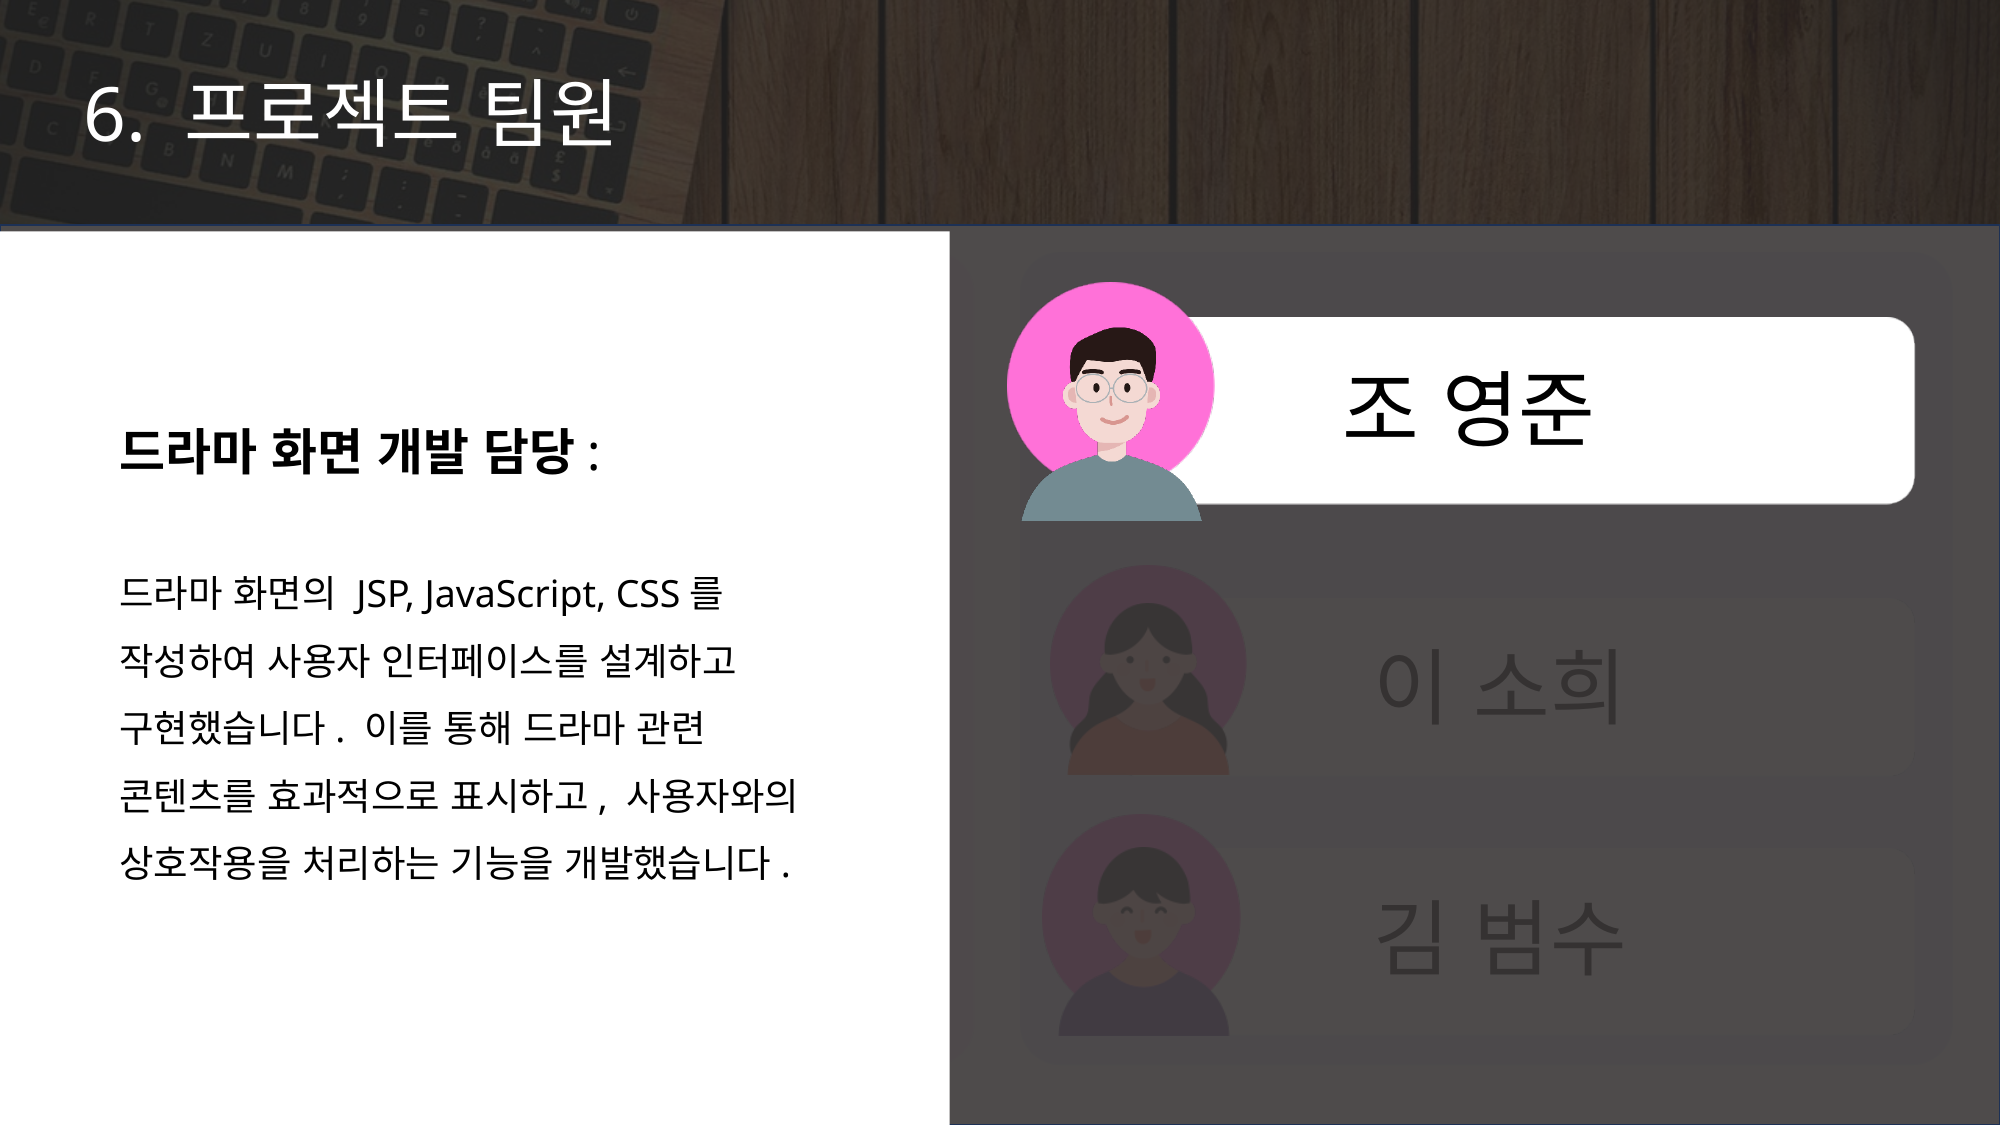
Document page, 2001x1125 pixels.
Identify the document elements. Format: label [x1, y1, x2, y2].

picture [1020, 252, 1953, 1066]
text_box [0, 230, 951, 1125]
text_box [1042, 814, 1916, 1036]
text_box [1050, 565, 1916, 777]
text_box [0, 225, 2000, 1125]
text_box [1007, 282, 1916, 521]
picture [0, 0, 2000, 225]
text_box [64, 810, 949, 1054]
text_box [69, 561, 949, 777]
picture [47, 252, 975, 1066]
text_box [47, 252, 949, 503]
